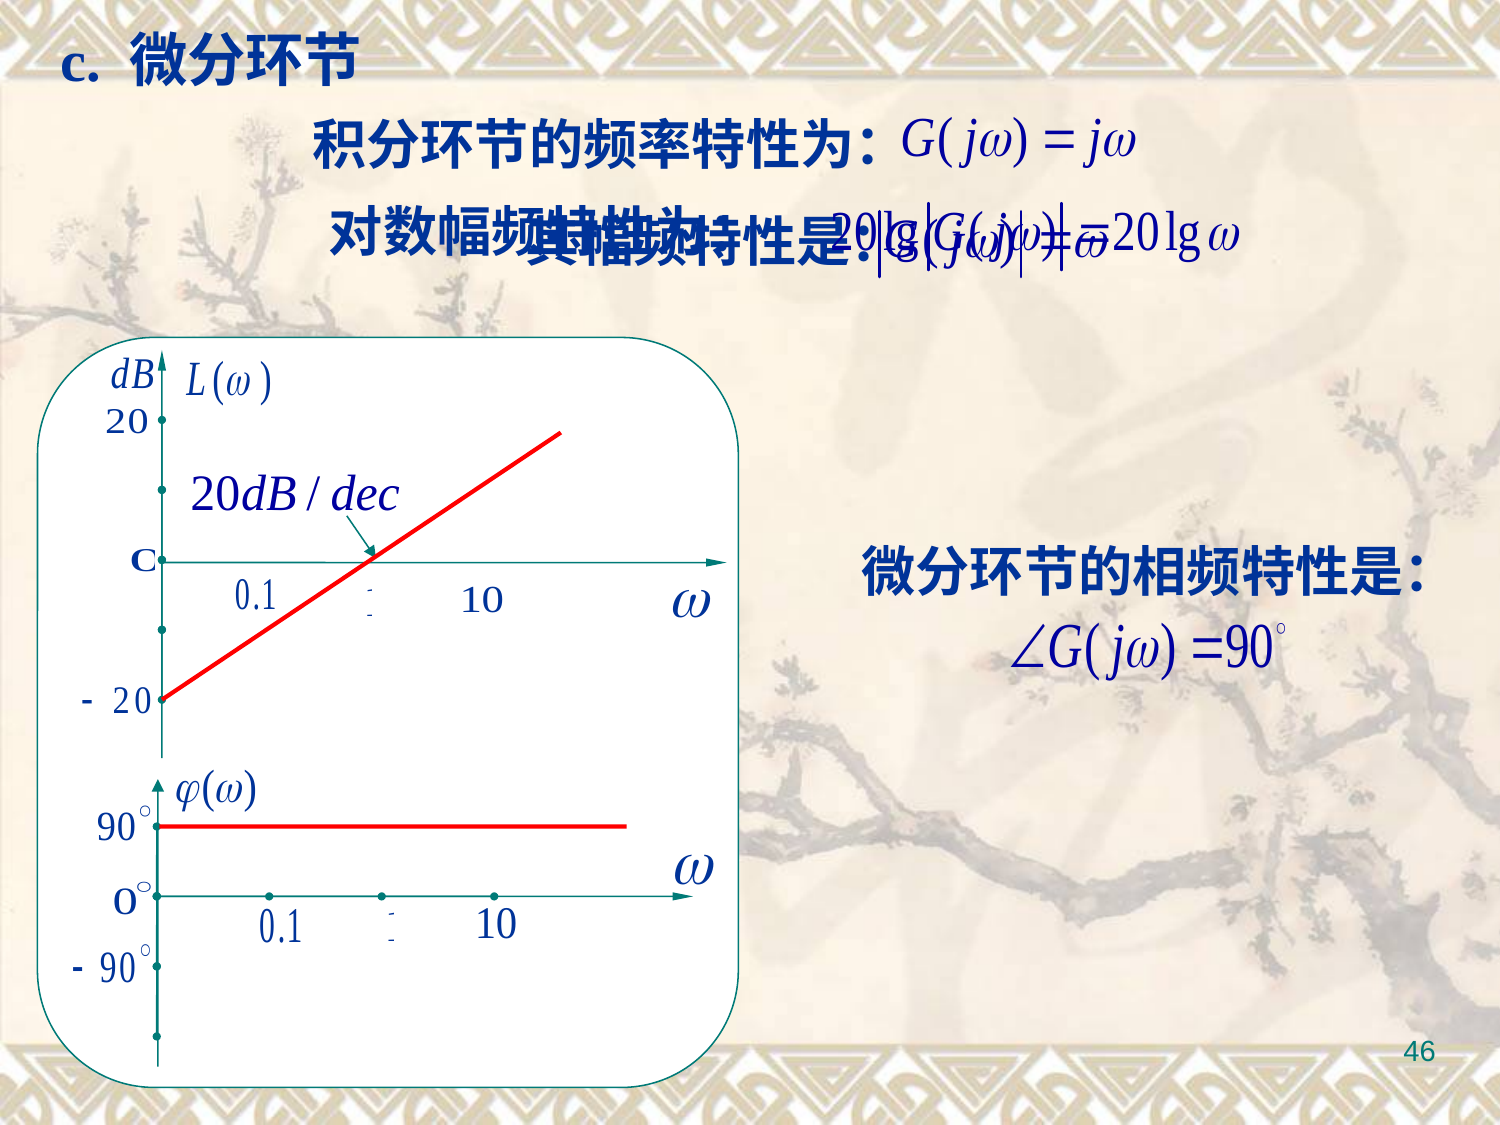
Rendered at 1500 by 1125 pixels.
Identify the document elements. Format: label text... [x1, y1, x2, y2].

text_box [834, 529, 1498, 695]
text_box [294, 89, 1143, 180]
picture [0, 0, 1500, 1125]
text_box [508, 284, 1117, 291]
text_box [1074, 1024, 1451, 1103]
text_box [37, 337, 739, 1088]
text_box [66, 760, 727, 1067]
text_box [278, 189, 1249, 284]
text_box c. 微分环节 [45, 15, 377, 101]
